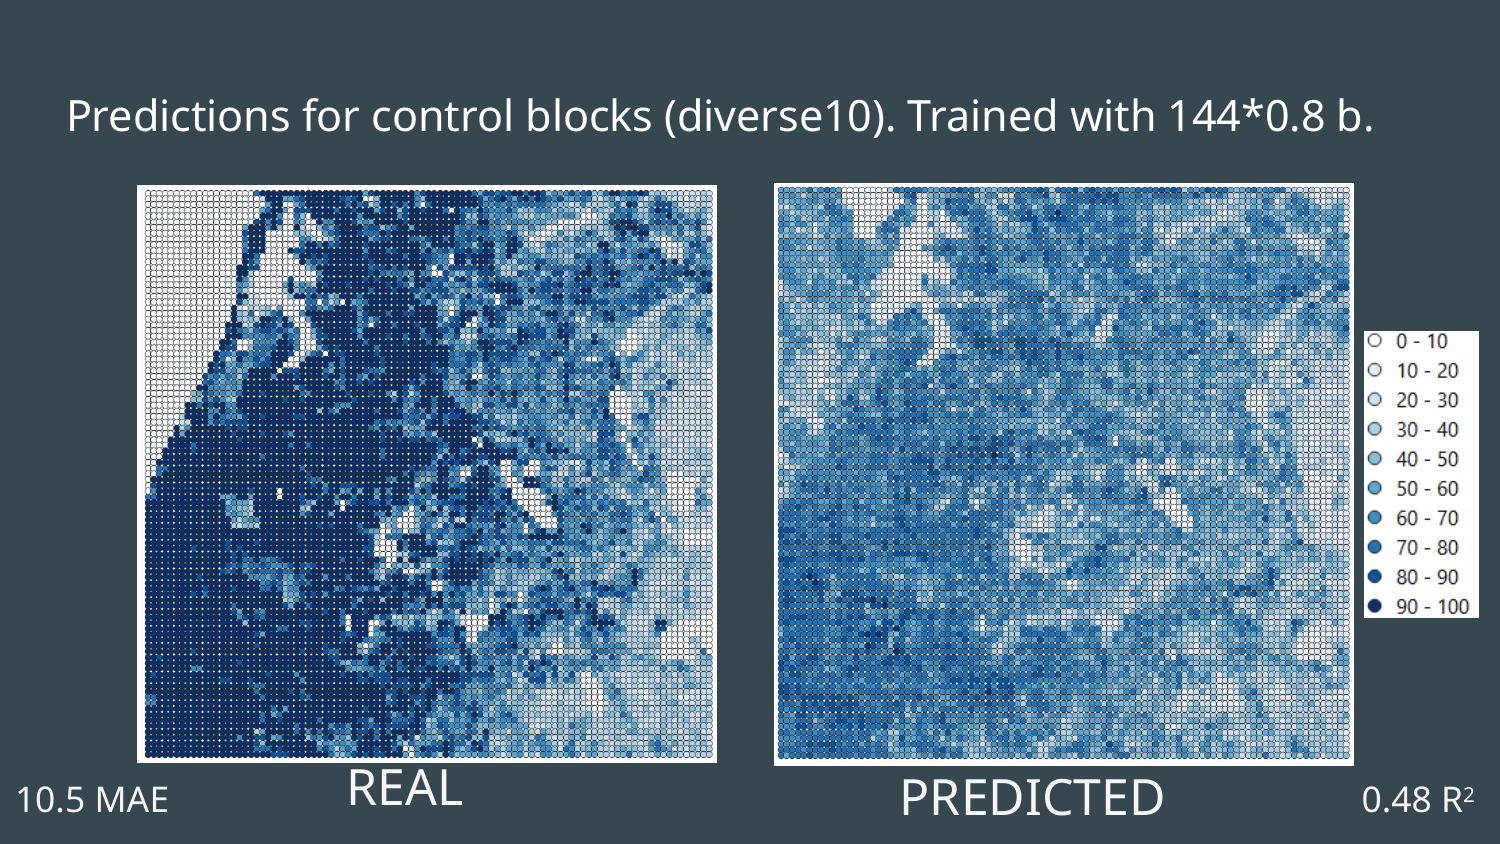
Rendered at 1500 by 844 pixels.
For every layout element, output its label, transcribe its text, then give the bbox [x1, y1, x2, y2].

picture [137, 185, 717, 763]
text_box PREDICTED [884, 773, 1244, 844]
picture [774, 183, 1354, 766]
picture [1364, 331, 1479, 618]
title Predictions for control blocks (diverse10). Trained with 144*0.8 b. [51, 72, 1449, 167]
text_box 0.48 R2 [1346, 762, 1500, 844]
text_box 10.5 MAE [0, 762, 359, 844]
